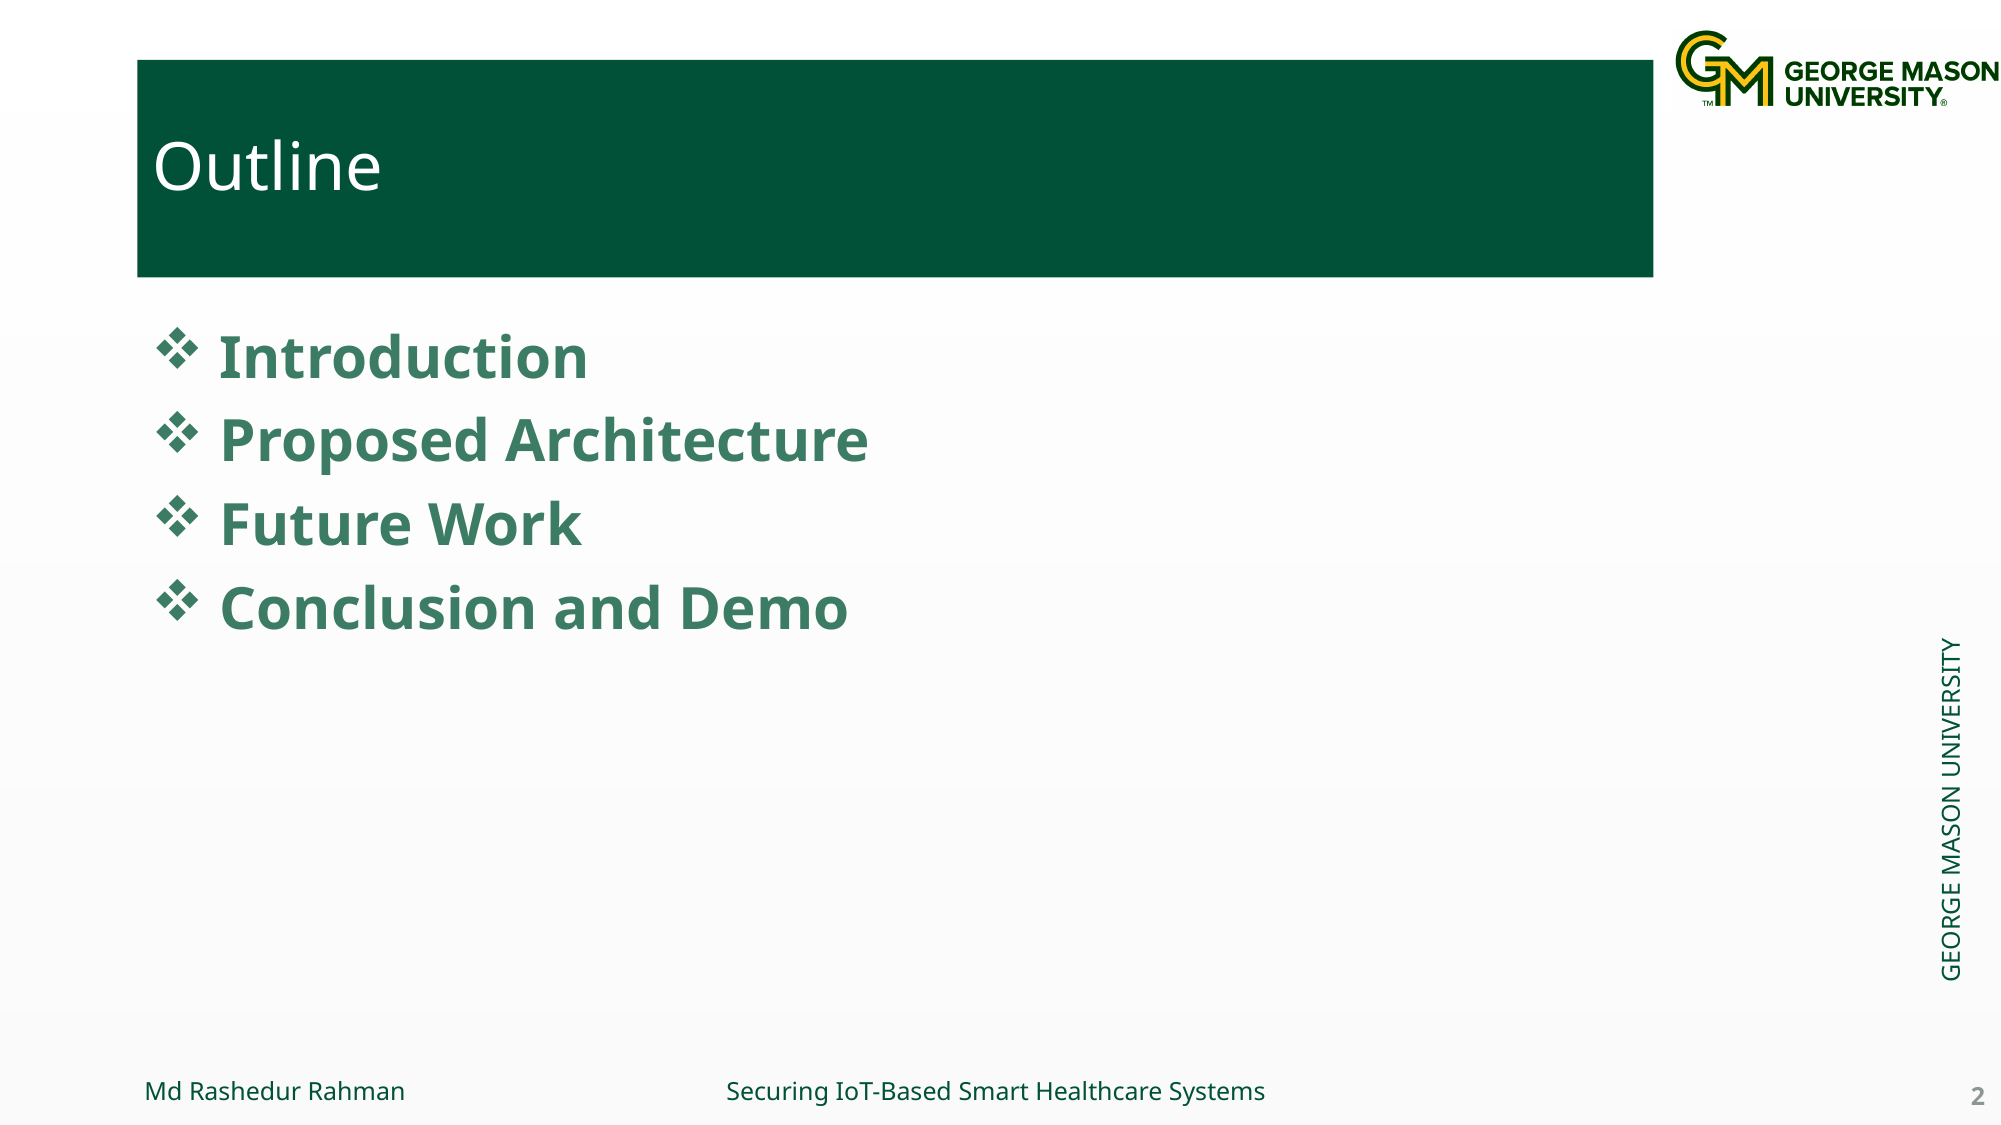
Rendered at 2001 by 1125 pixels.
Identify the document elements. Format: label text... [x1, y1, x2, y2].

list Introduction Proposed Architecture Future Work Conclusion and Demo [136, 320, 1862, 1034]
title Outline [137, 59, 1654, 278]
picture [1672, 29, 2000, 108]
slide_number 2 [1916, 1065, 2000, 1125]
footer GEORGE MASON UNIVERSITY [1916, 623, 1984, 1035]
